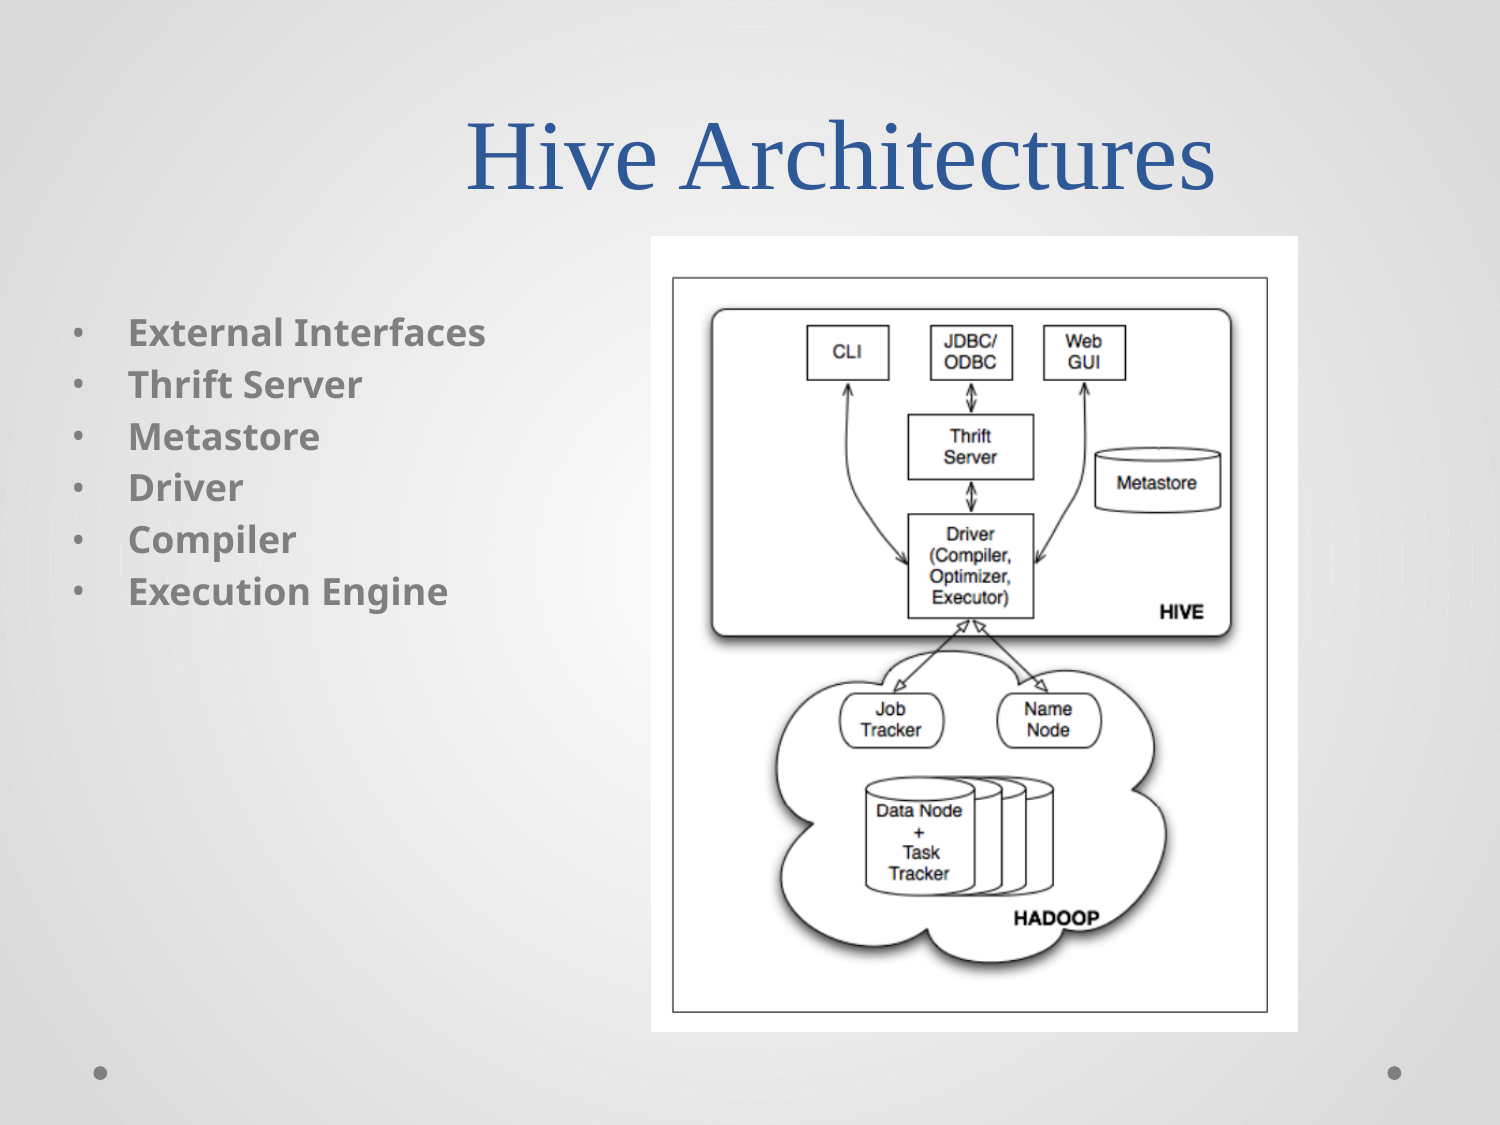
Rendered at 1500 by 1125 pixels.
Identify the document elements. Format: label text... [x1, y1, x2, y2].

picture [651, 235, 1298, 1032]
title Hive Architectures [75, 0, 1425, 263]
list External Interfaces Thrift Server Metastore Driver Compiler Execution Engine [37, 287, 646, 869]
